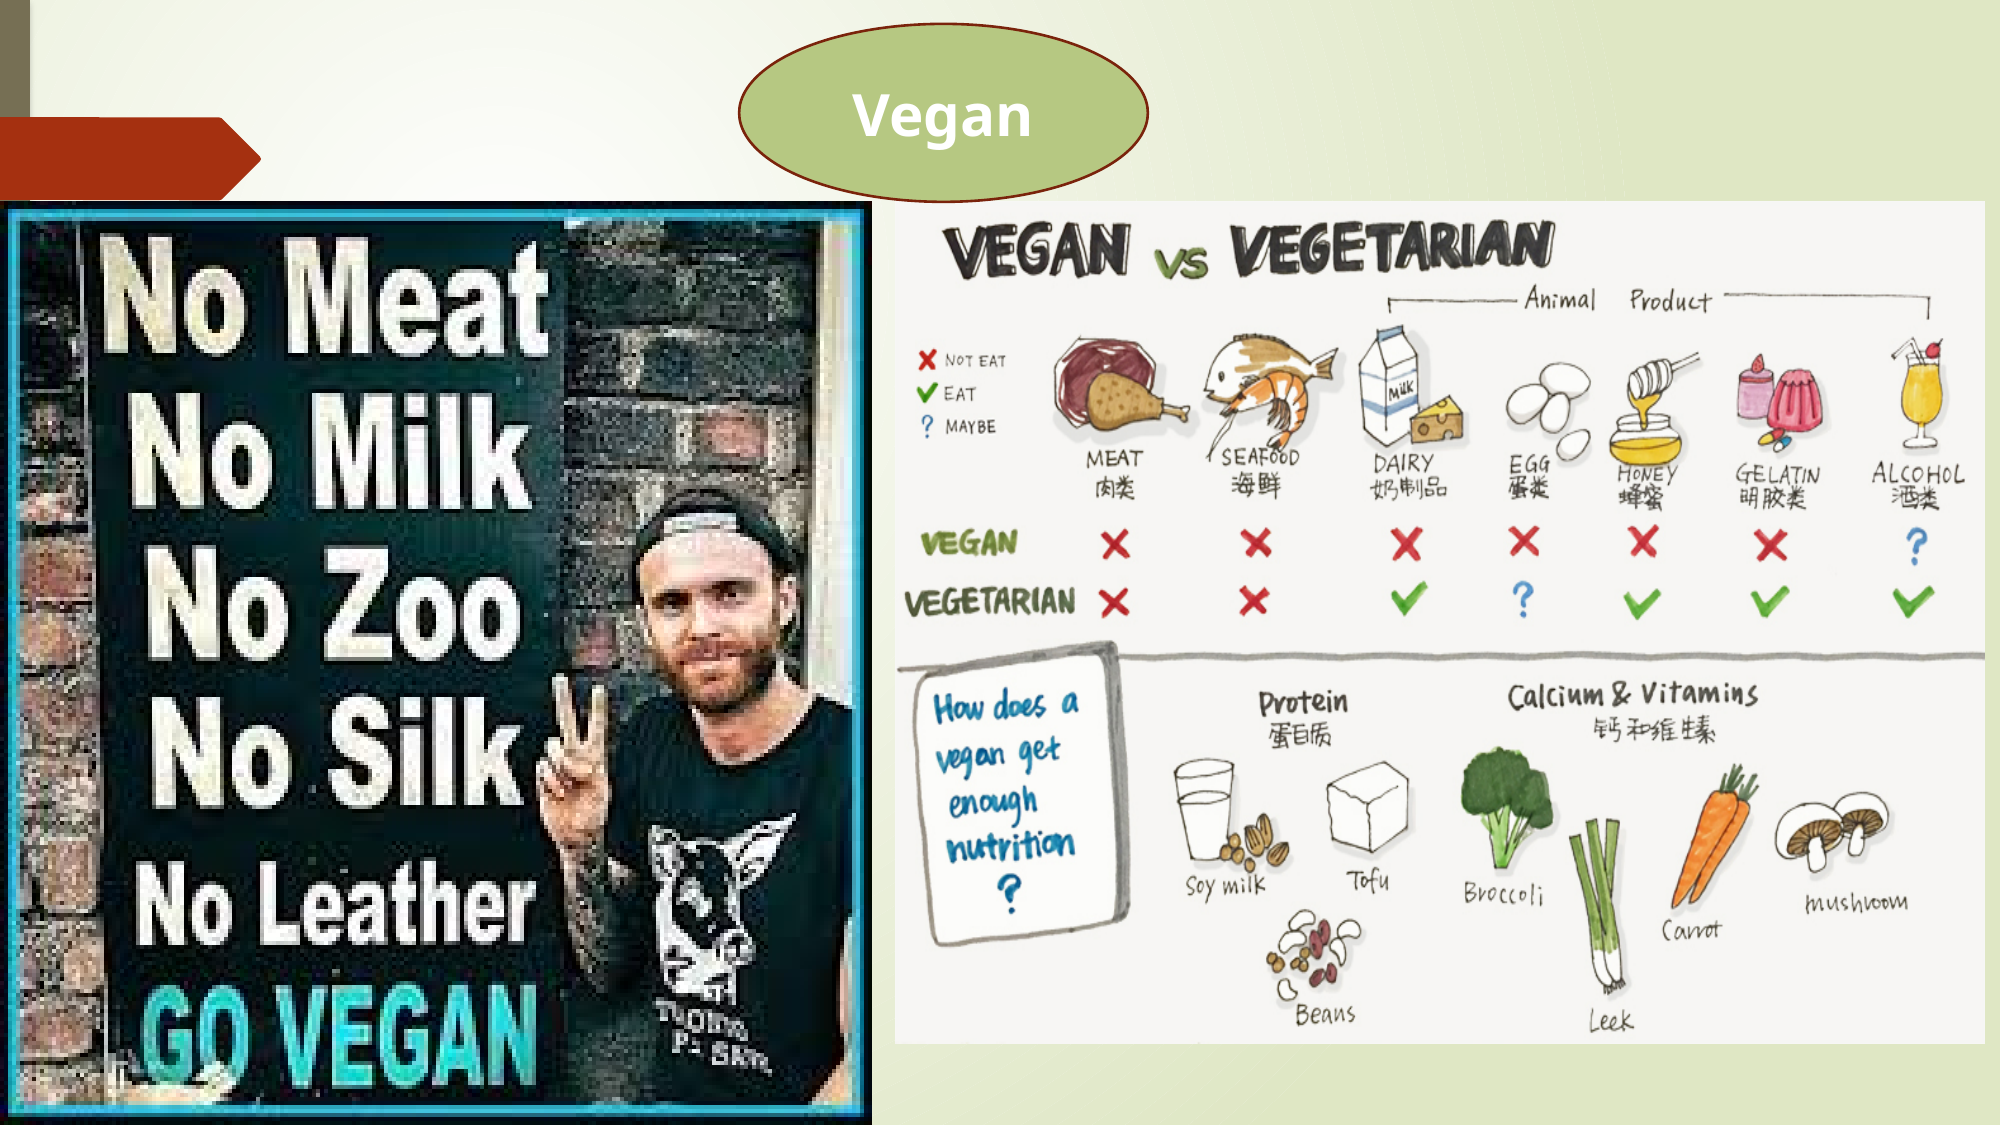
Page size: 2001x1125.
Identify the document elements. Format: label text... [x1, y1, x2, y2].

picture [0, 201, 872, 1125]
picture [894, 201, 1985, 1045]
text_box Vegan [737, 22, 1150, 201]
